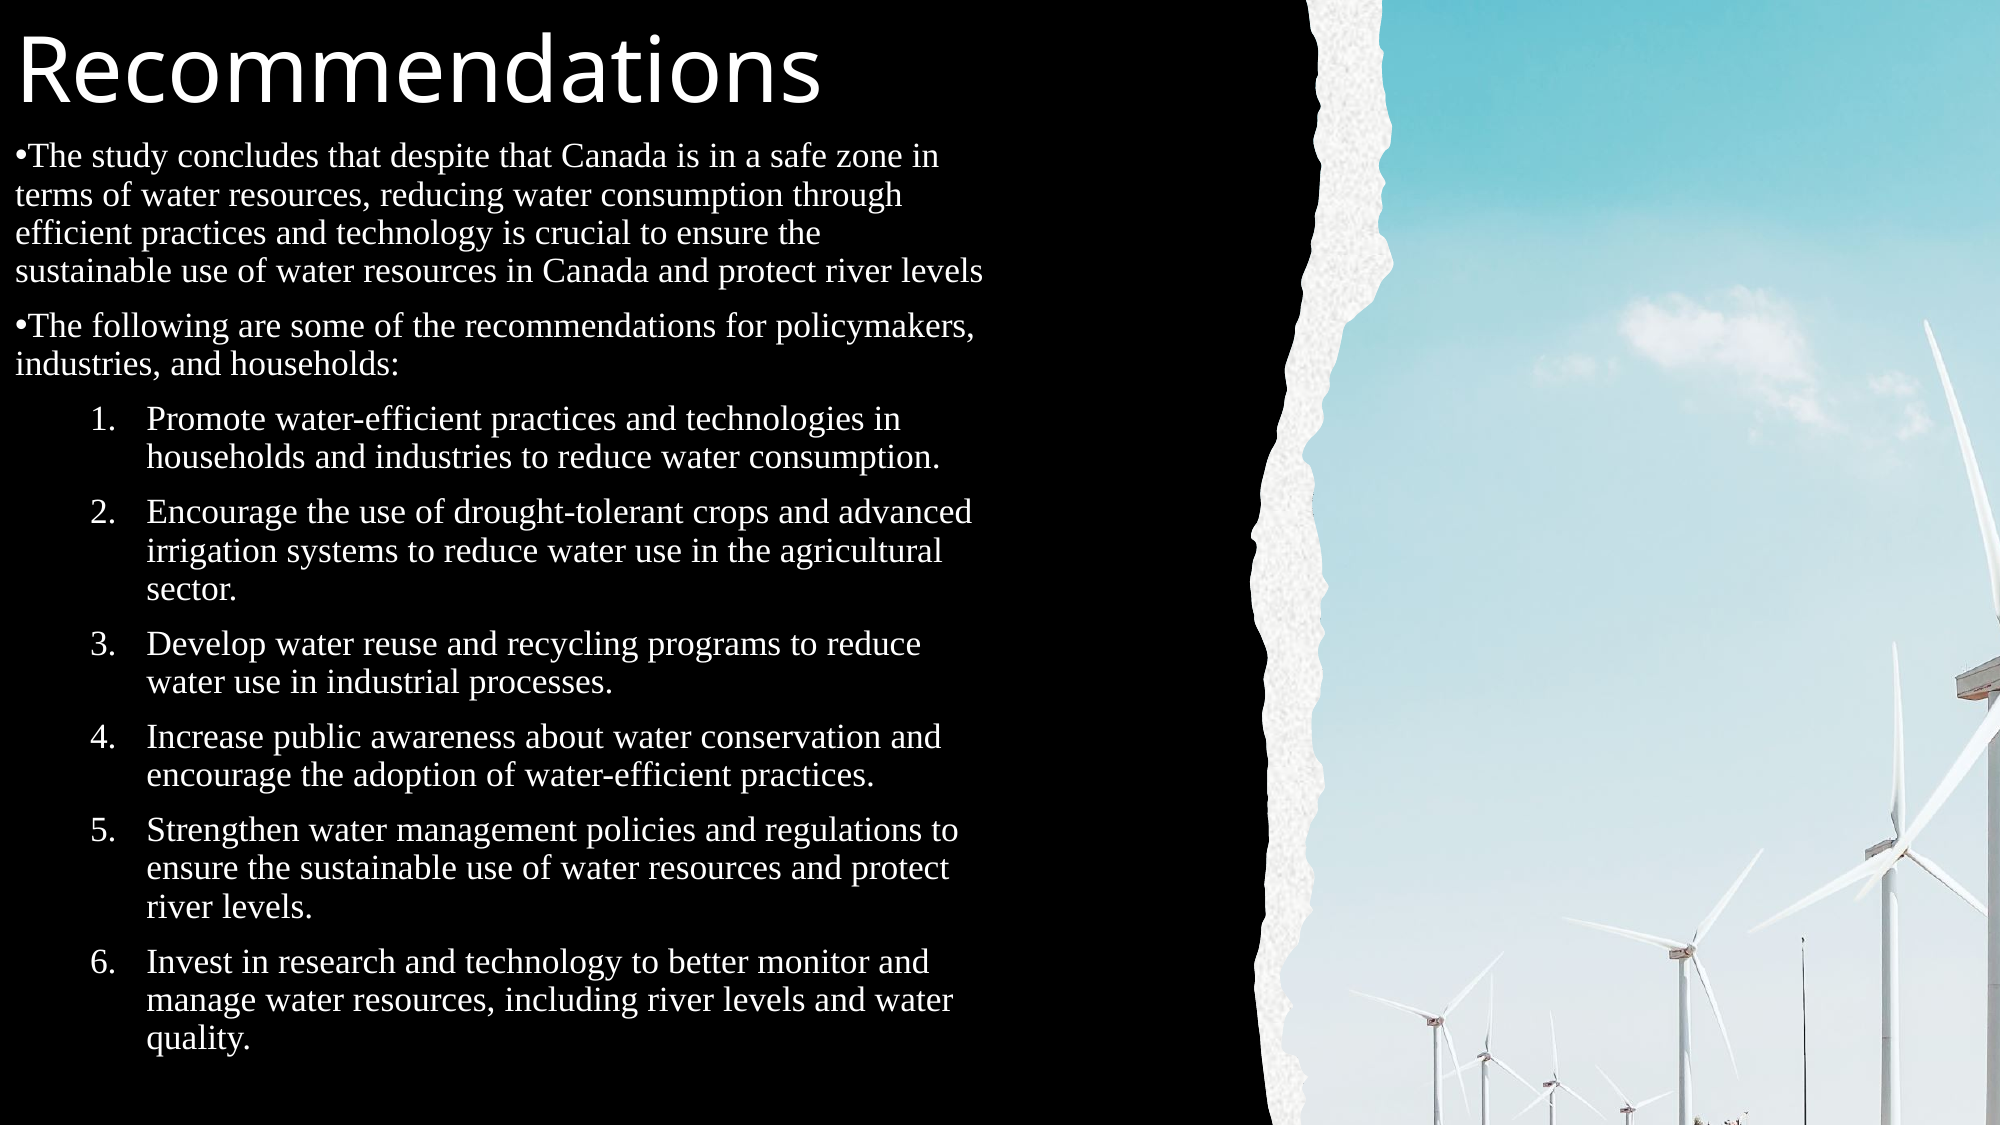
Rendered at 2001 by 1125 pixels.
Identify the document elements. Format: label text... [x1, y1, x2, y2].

list The study concludes that despite that Canada is in a safe zone in terms of water resources, reducing water consumption through efficient practices and technology is crucial to ensure the sustainable use of water resources in Canada and protect river levels The following are some of the recommendations for policymakers, industries, and households: Promote water-efficient practices and technologies in households and industries to reduce water consumption. Encourage the use of drought-tolerant crops and advanced irrigation systems to reduce water use in the agricultural sector. Develop water reuse and recycling programs to reduce water use in industrial processes. Increase public awareness about water conservation and encourage the adoption of water-efficient practices. Strengthen water management policies and regulations to ensure the sustainable use of water resources and protect river levels. Invest in research and technology to better monitor and manage water resources, including river levels and water quality. [0, 129, 1000, 630]
title Recommendations [0, 0, 1000, 129]
picture [1249, 0, 2000, 1125]
text_box [0, 0, 1249, 1125]
